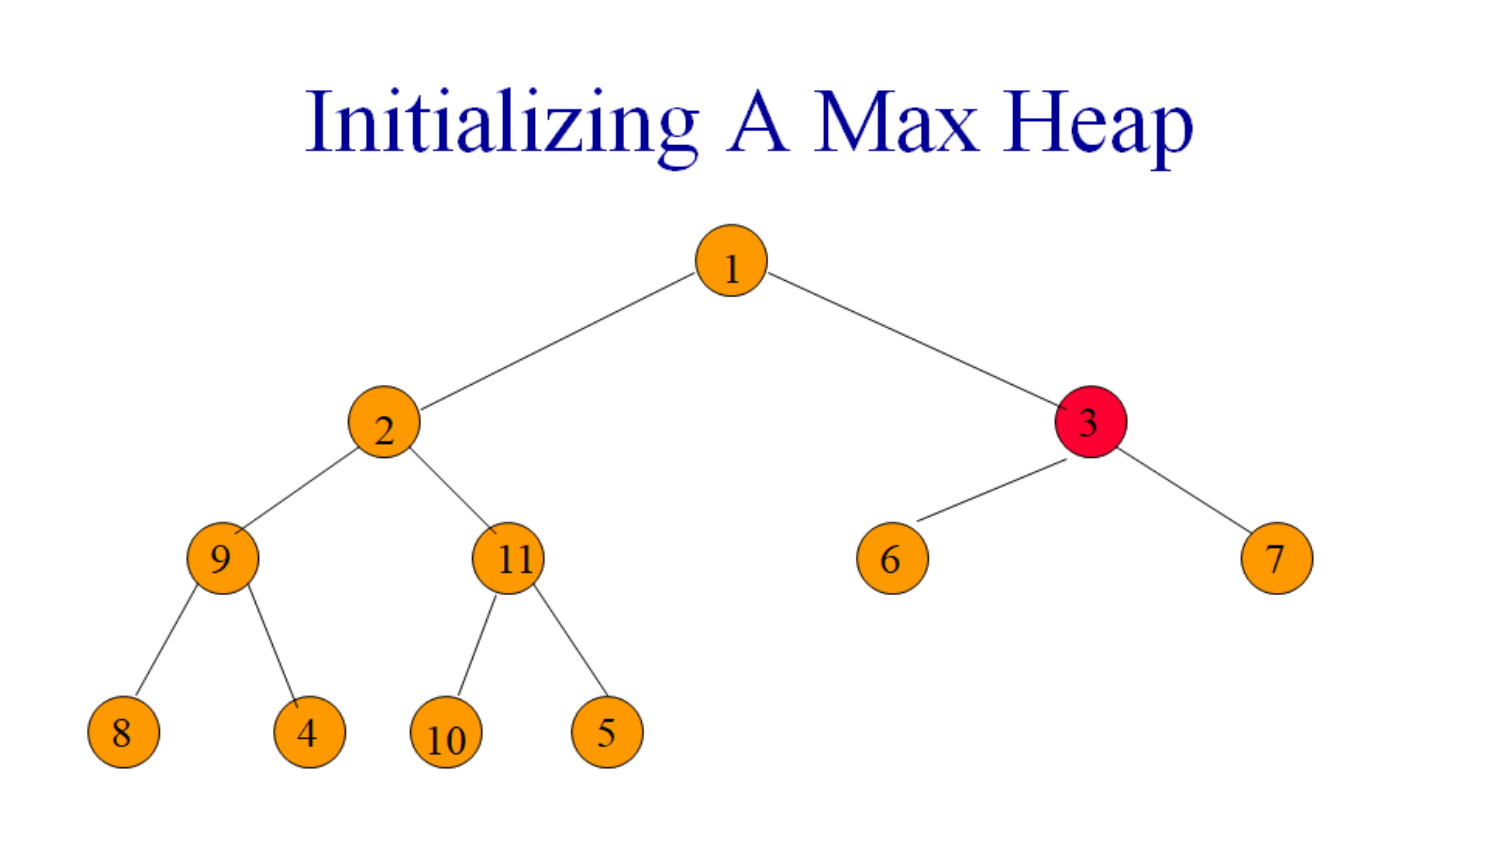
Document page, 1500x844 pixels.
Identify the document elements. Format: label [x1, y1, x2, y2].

picture [24, 24, 1476, 789]
